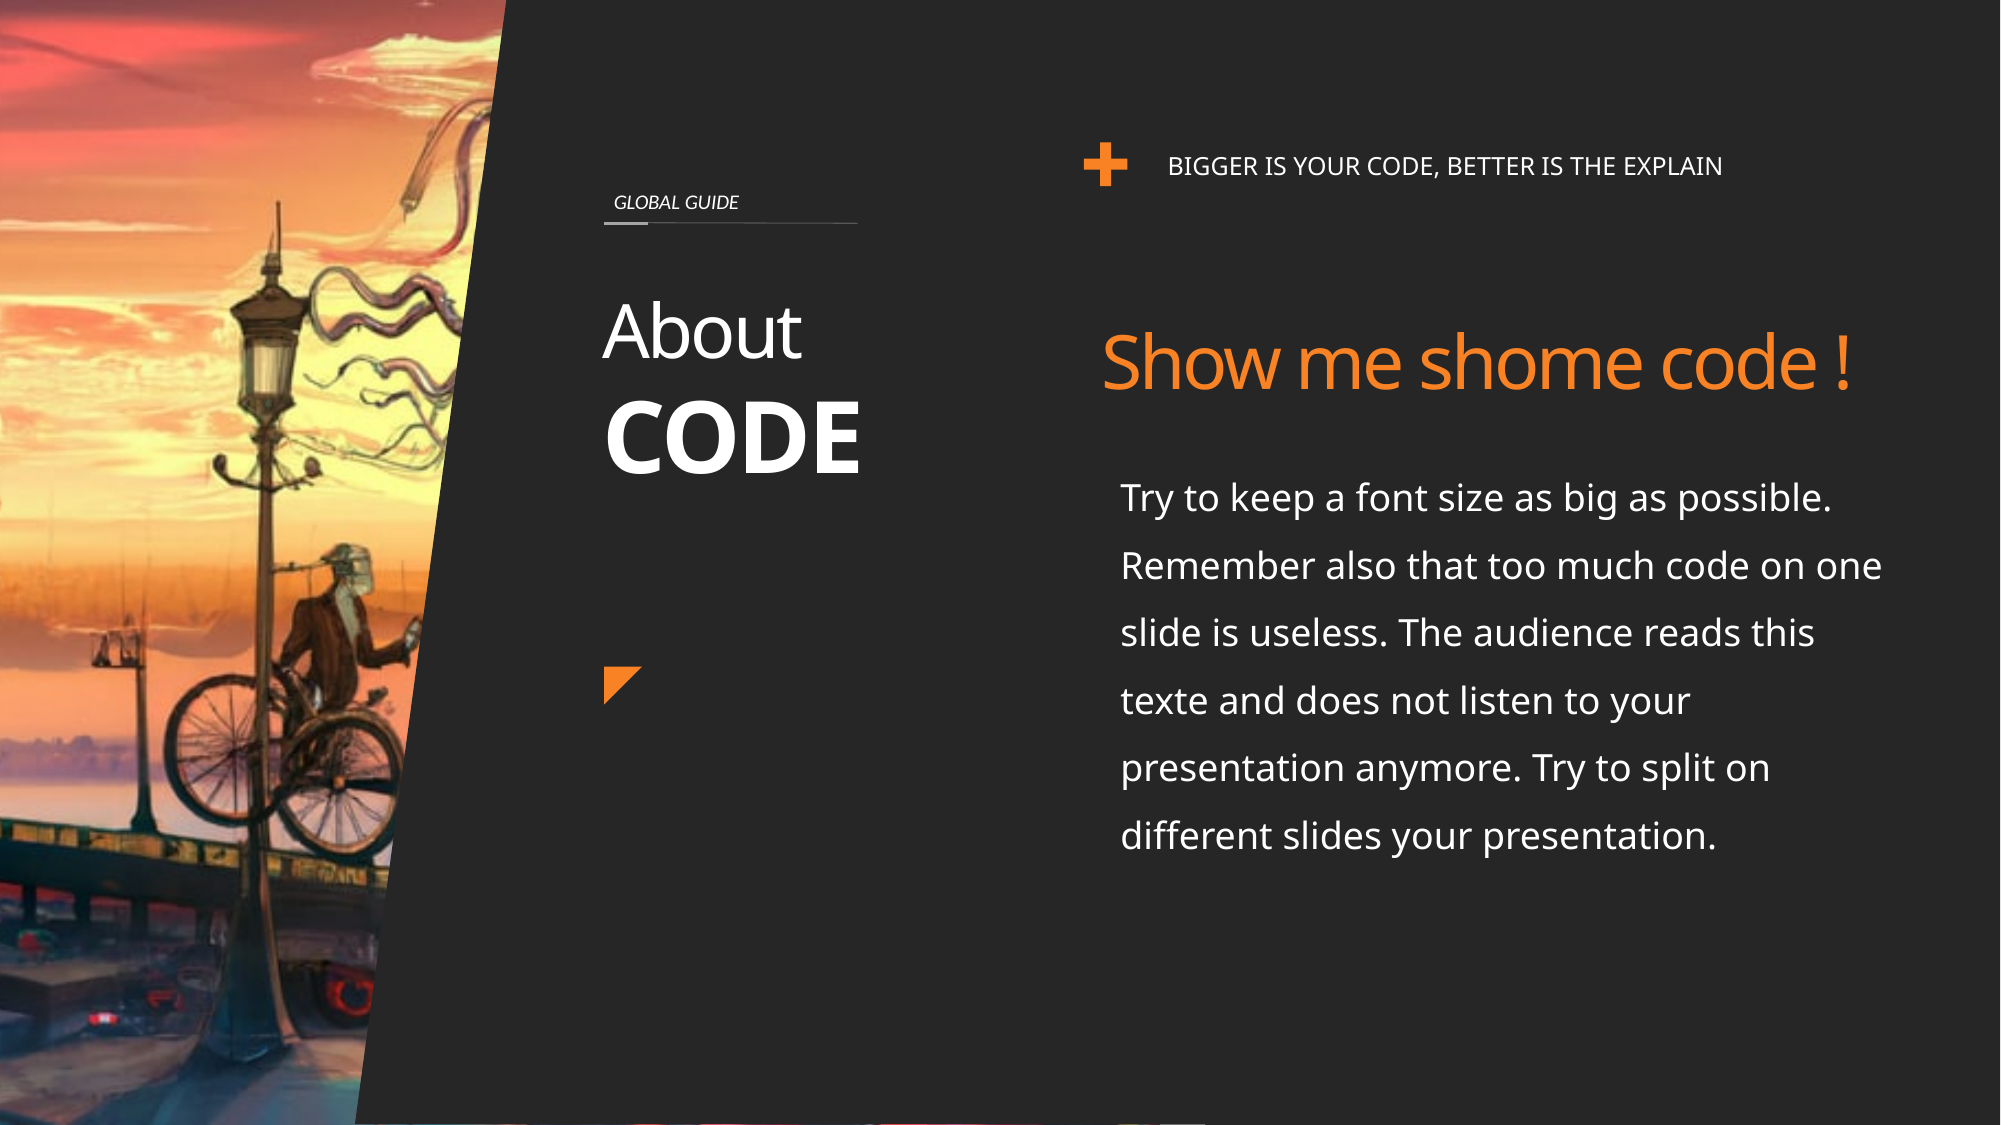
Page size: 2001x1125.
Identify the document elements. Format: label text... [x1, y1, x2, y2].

text_box BIGGER IS YOUR CODE, BETTER IS THE EXPLAIN [1152, 128, 1740, 248]
text_box [1083, 141, 1128, 187]
text_box About CODE [588, 275, 968, 501]
text_box GLOBAL GUIDE [598, 181, 755, 222]
text_box [602, 665, 645, 708]
text_box Try to keep a font size as big as possible. Remember also that too much code on one slide is useless. The audience reads this texte and does not listen to your presentation anymore. Try to split on different slides your presentation. [1105, 444, 1910, 864]
text_box Show me shome code ! [1086, 306, 1910, 412]
picture [0, 0, 506, 1125]
